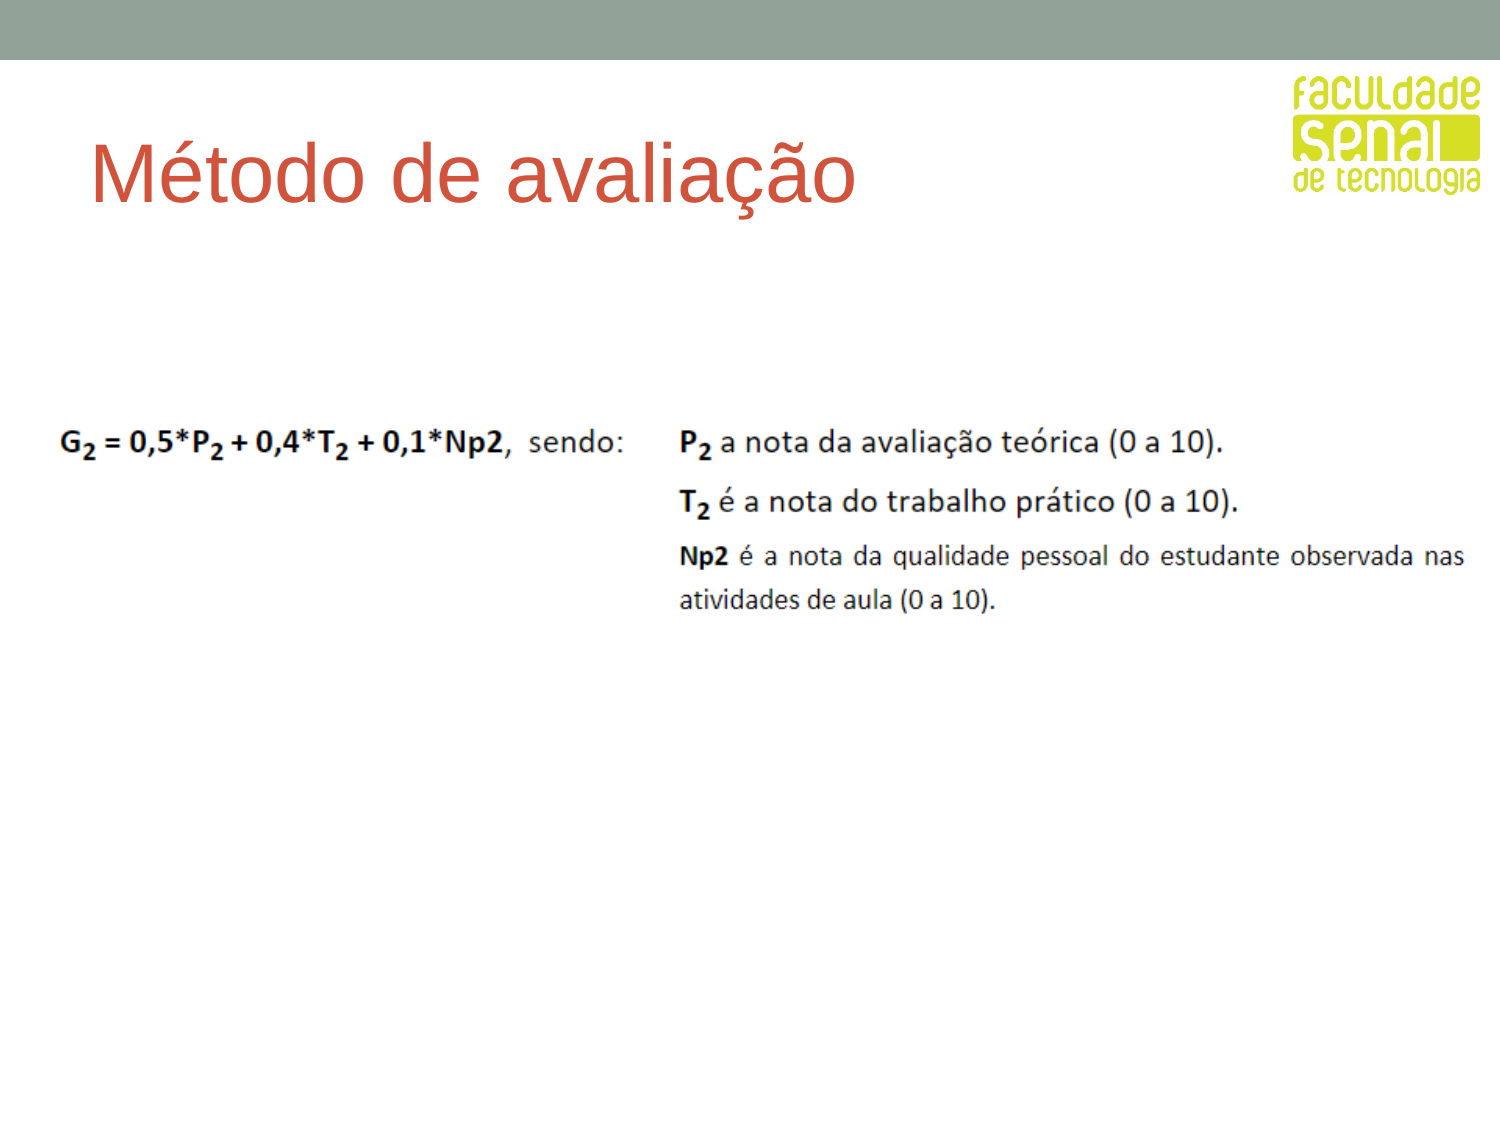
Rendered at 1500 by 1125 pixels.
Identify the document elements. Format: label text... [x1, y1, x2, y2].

text_box Método de avaliação [74, 87, 1425, 250]
picture [45, 415, 1480, 629]
picture [1293, 76, 1480, 195]
